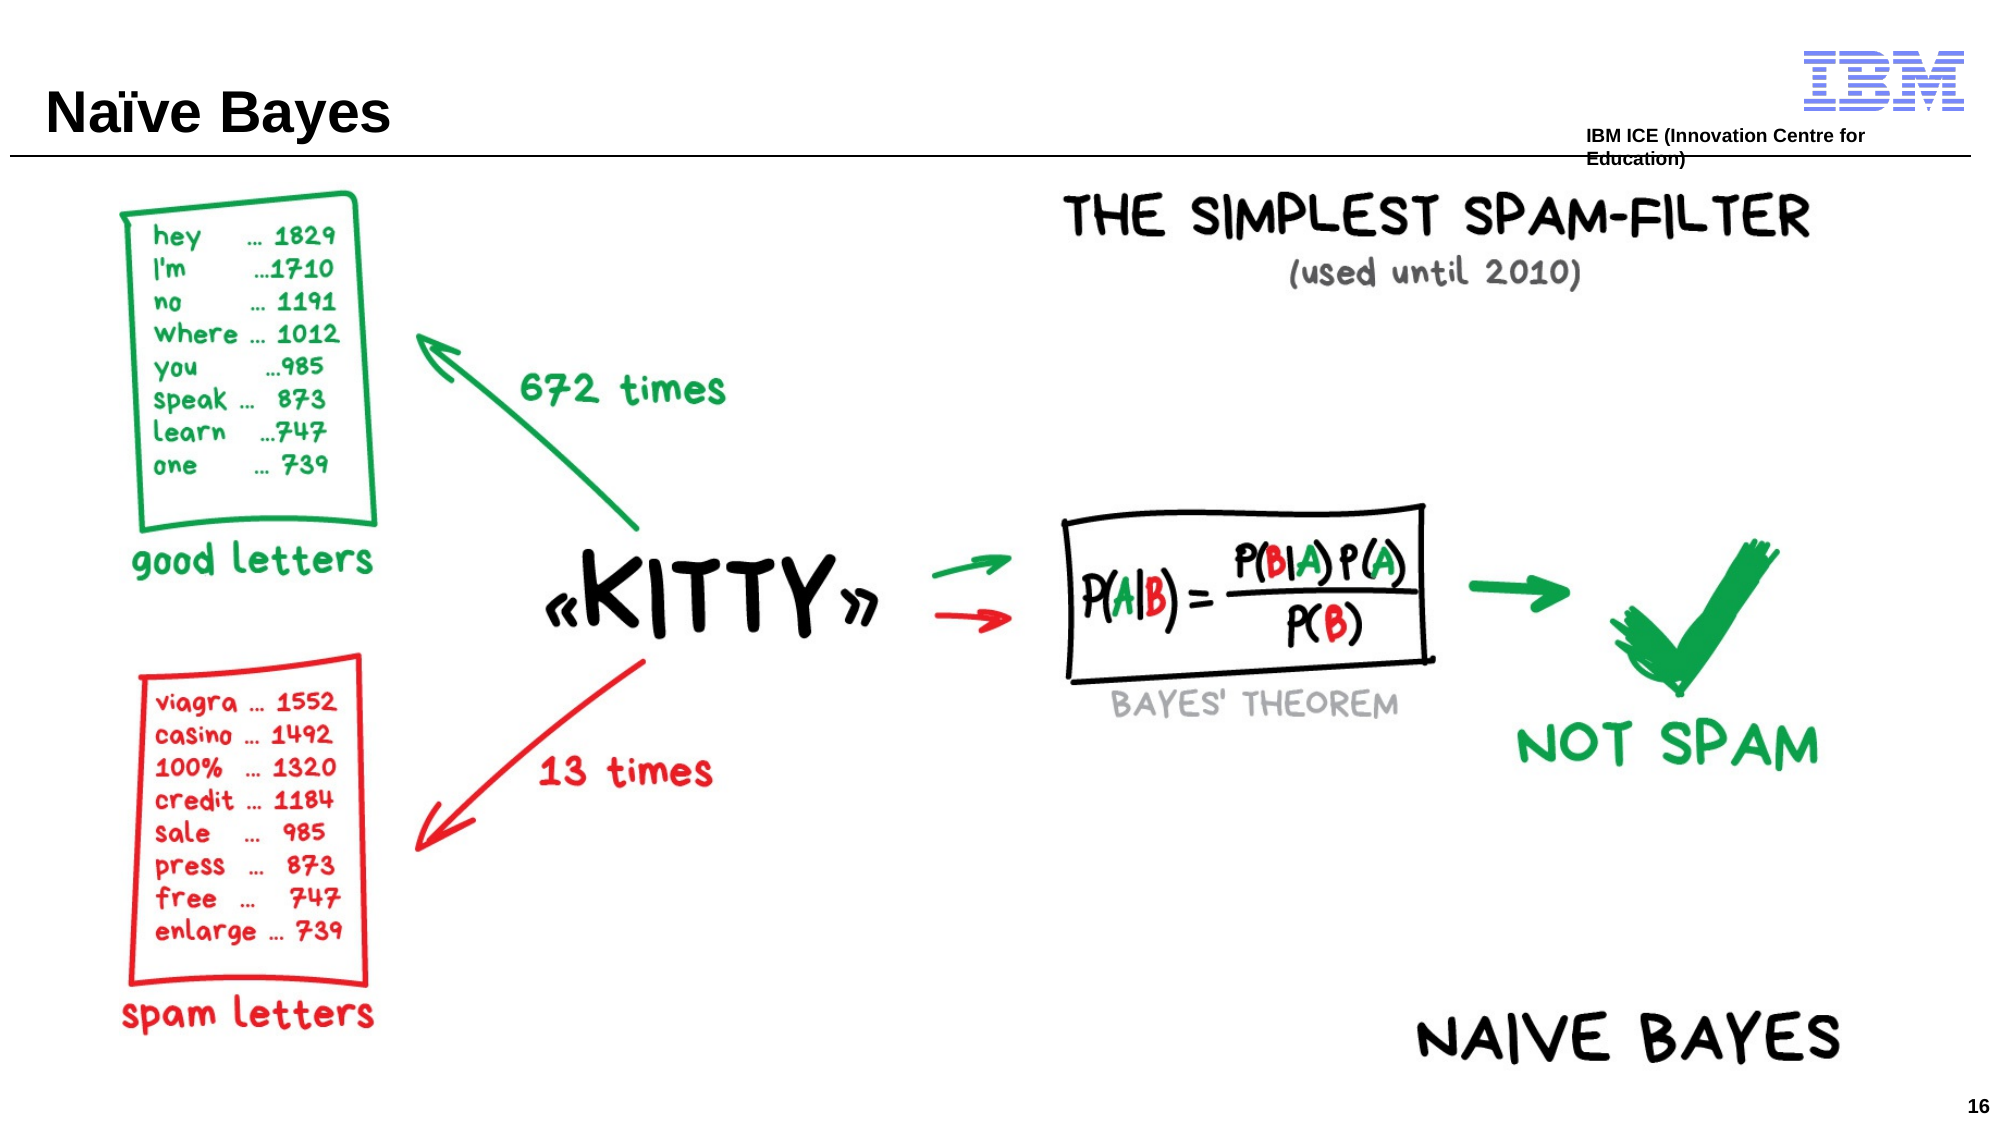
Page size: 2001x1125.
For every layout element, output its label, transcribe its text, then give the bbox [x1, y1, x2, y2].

slide_number 16 [1819, 1093, 2000, 1120]
picture [1804, 51, 1964, 111]
title Naïve Bayes [35, 0, 1730, 144]
picture [119, 182, 1842, 1075]
